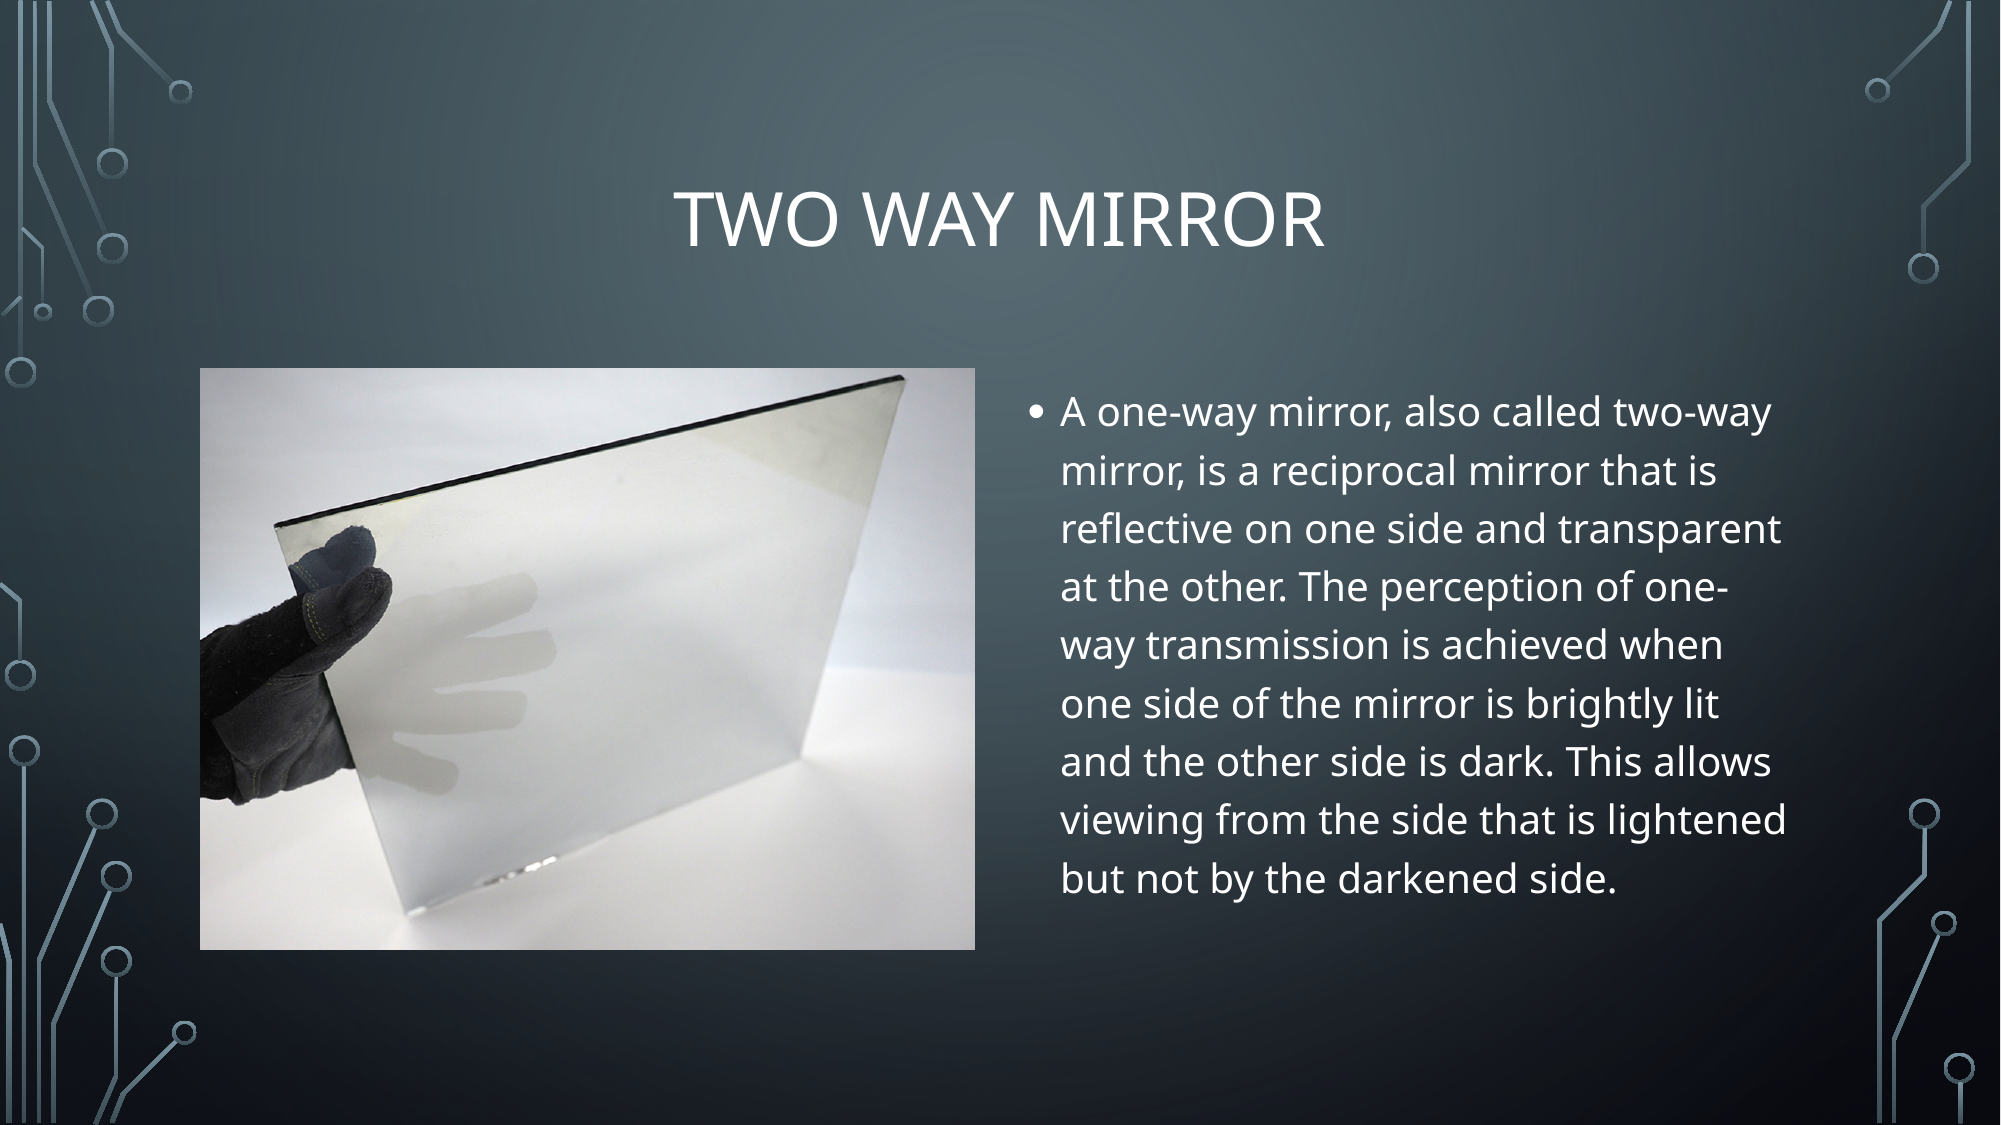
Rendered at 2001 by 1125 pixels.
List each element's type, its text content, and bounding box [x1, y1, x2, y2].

list A one-way mirror, also called two-way mirror, is a reciprocal mirror that is reflective on one side and transparent at the other. The perception of one-way transmission is achieved when one side of the mirror is brightly lit and the other side is dark. This allows viewing from the side that is lightened but not by the darkened side. [1012, 369, 1813, 950]
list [199, 368, 975, 951]
title Two way mirror [187, 101, 1813, 344]
